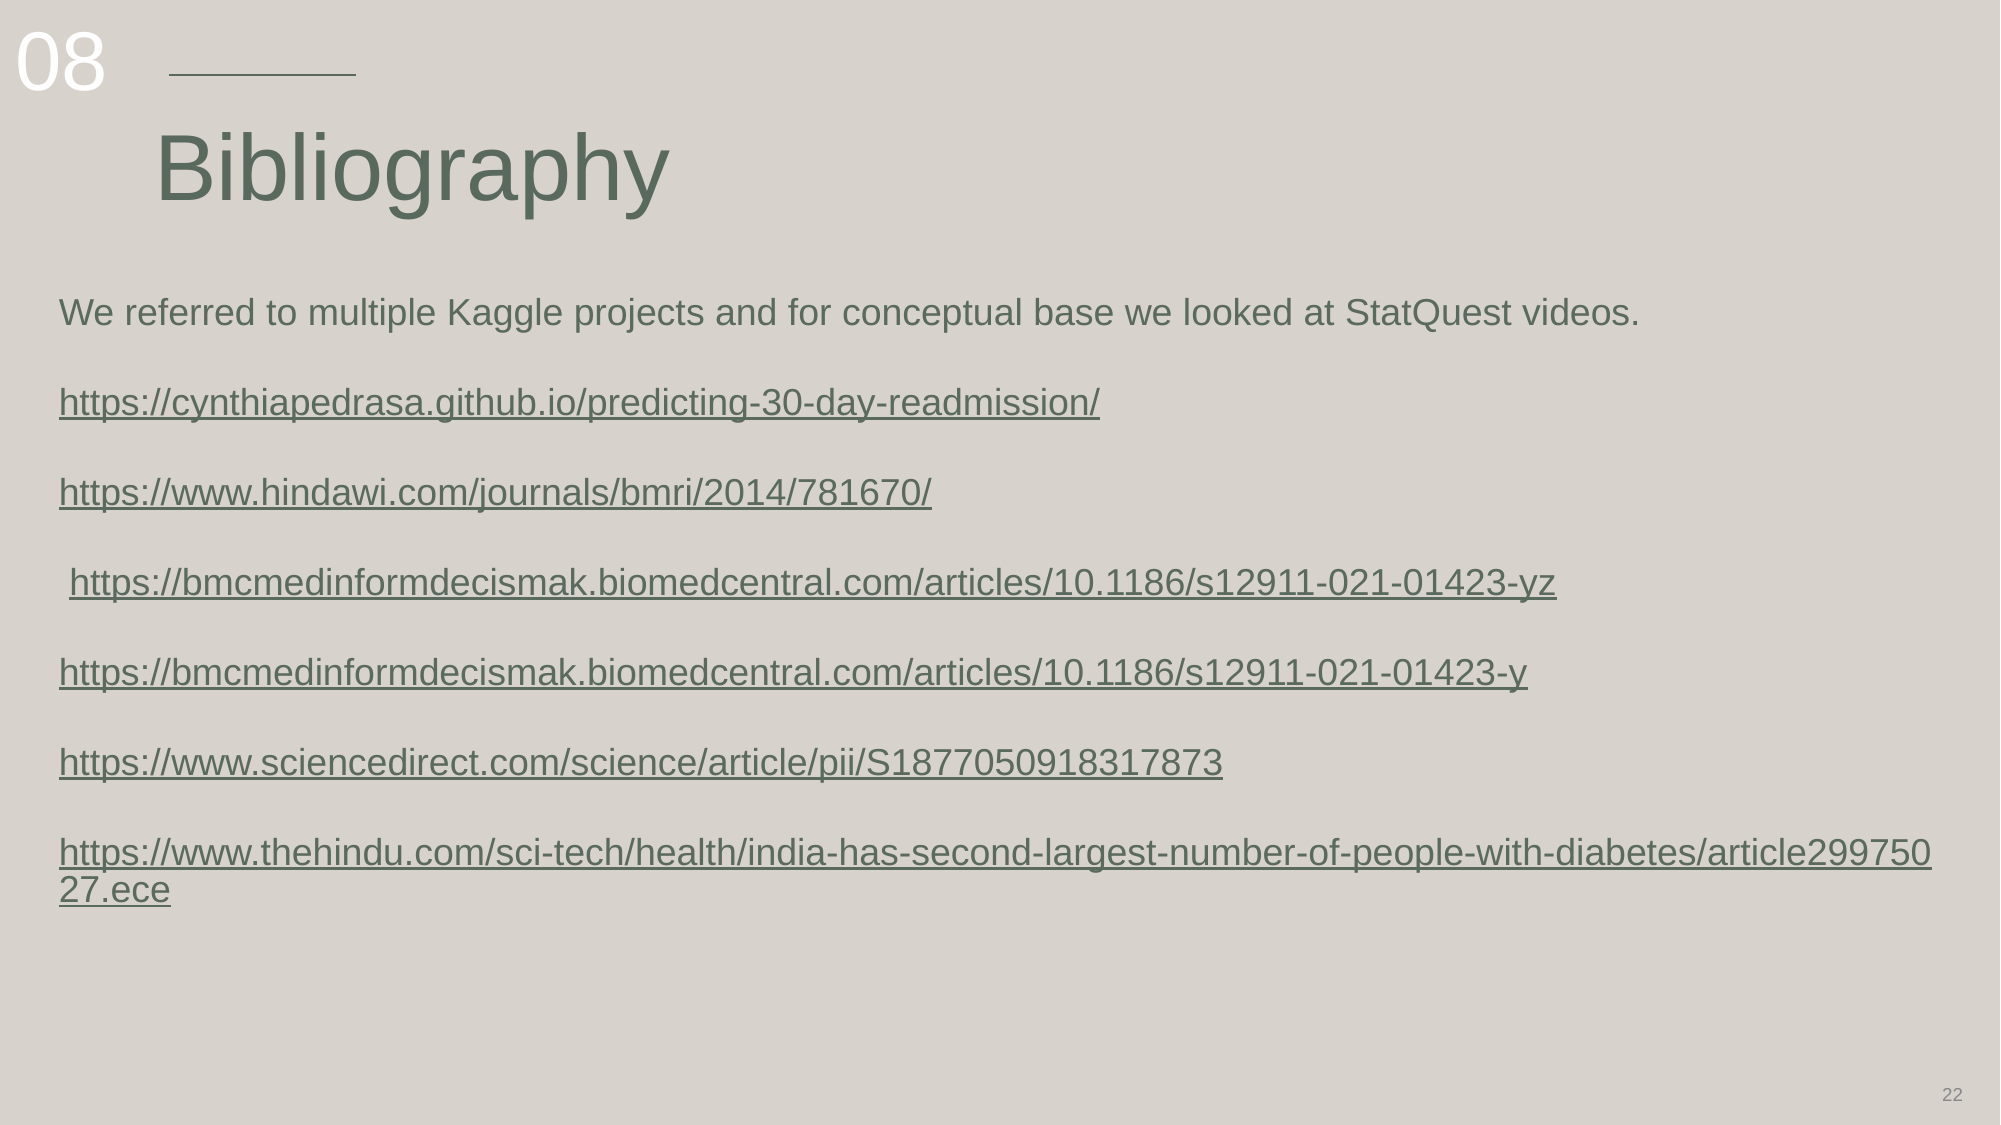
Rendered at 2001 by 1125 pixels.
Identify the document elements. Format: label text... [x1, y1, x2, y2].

slide_number ‹#› [1528, 1064, 1979, 1124]
list We referred to multiple Kaggle projects and for conceptual base we looked at StatQuest videos. https://cynthiapedrasa.github.io/predicting-30-day-readmission/ https://www.hindawi.com/journals/bmri/2014/781670/ https://bmcmedinformdecismak.biomedcentral.com/articles/10.1186/s12911-021-01423-yz https://bmcmedinformdecismak.biomedcentral.com/articles/10.1186/s12911-021-01423-y https://www.sciencedirect.com/science/article/pii/S1877050918317873 https://www.thehindu.com/sci-tech/health/india-has-second-largest-number-of-people-with-diabetes/article29975027.ece [43, 280, 1957, 1065]
title Bibliography [139, 60, 1247, 281]
text_box 08 [0, 0, 146, 115]
